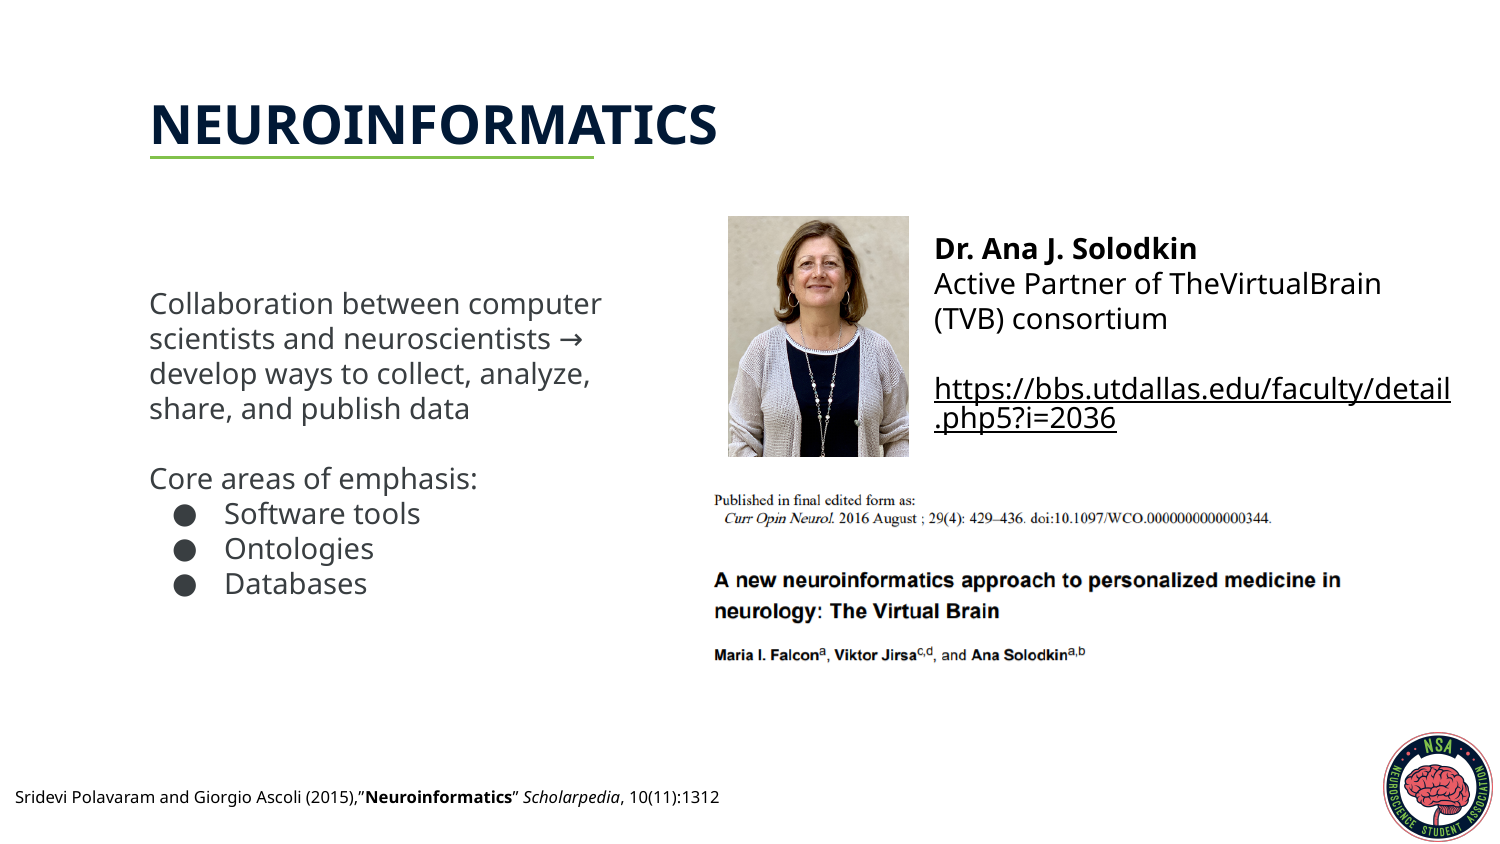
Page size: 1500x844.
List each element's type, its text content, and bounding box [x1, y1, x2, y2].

text_box Dr. Ana J. Solodkin Active Partner of TheVirtualBrain (TVB) consortium https://bbs.utdallas.edu/faculty/detail.php5?i=2036 [919, 215, 1471, 405]
title NEUROINFORMATICS [134, 75, 1383, 170]
list Collaboration between computer scientists and neuroscientists → develop ways to collect, analyze, share, and publish data Core areas of emphasis: Software tools Ontologies Databases [134, 270, 643, 623]
text_box Sridevi Polavaram and Giorgio Ascoli (2015),”Neuroinformatics” Scholarpedia, 10(11):1312 [0, 771, 767, 844]
picture [646, 489, 1464, 669]
picture [728, 216, 909, 457]
picture [1383, 732, 1493, 842]
